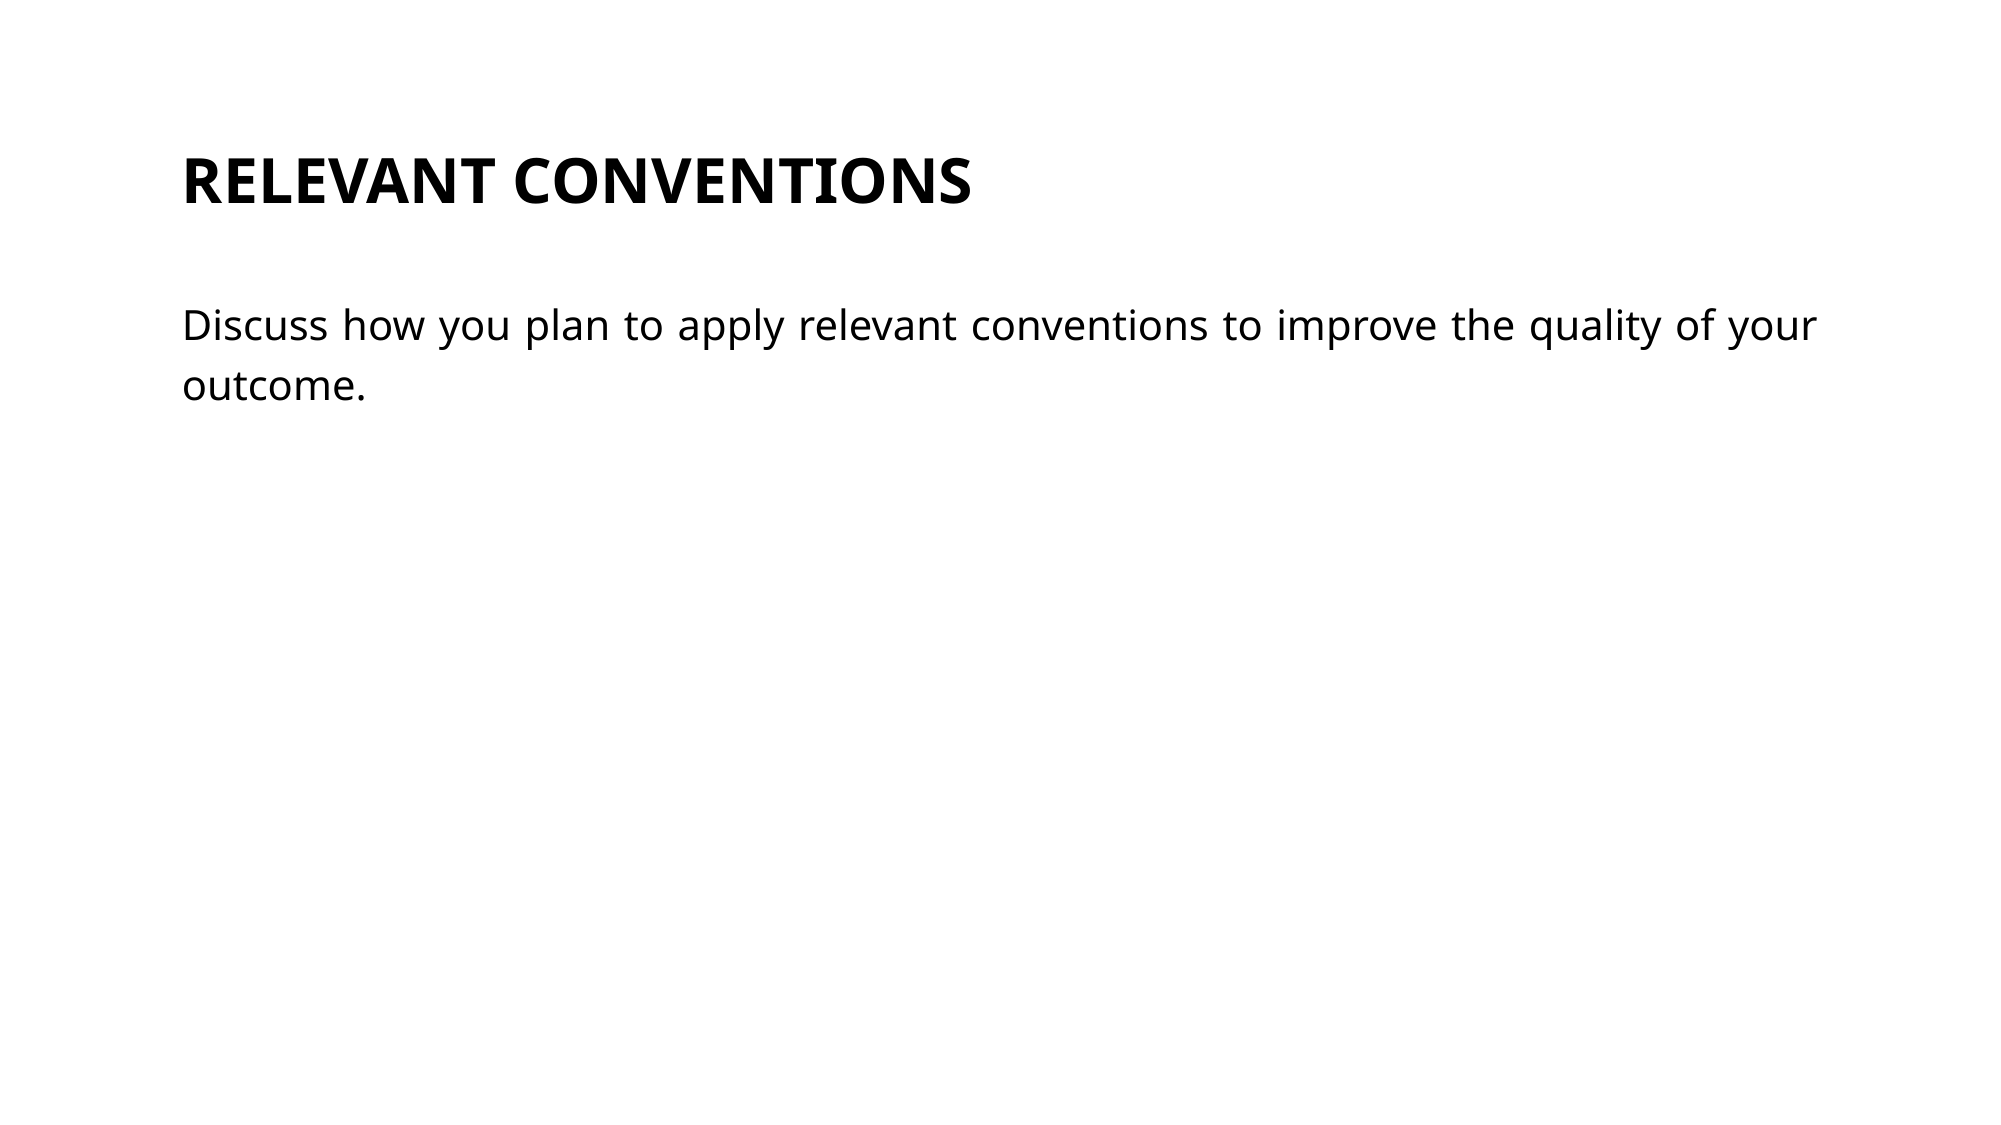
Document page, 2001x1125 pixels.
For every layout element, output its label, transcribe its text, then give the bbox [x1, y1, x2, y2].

list Discuss how you plan to apply relevant conventions to improve the quality of your outcome. [166, 281, 1834, 1035]
title RELEVANT CONVENTIONS [166, 90, 1834, 276]
